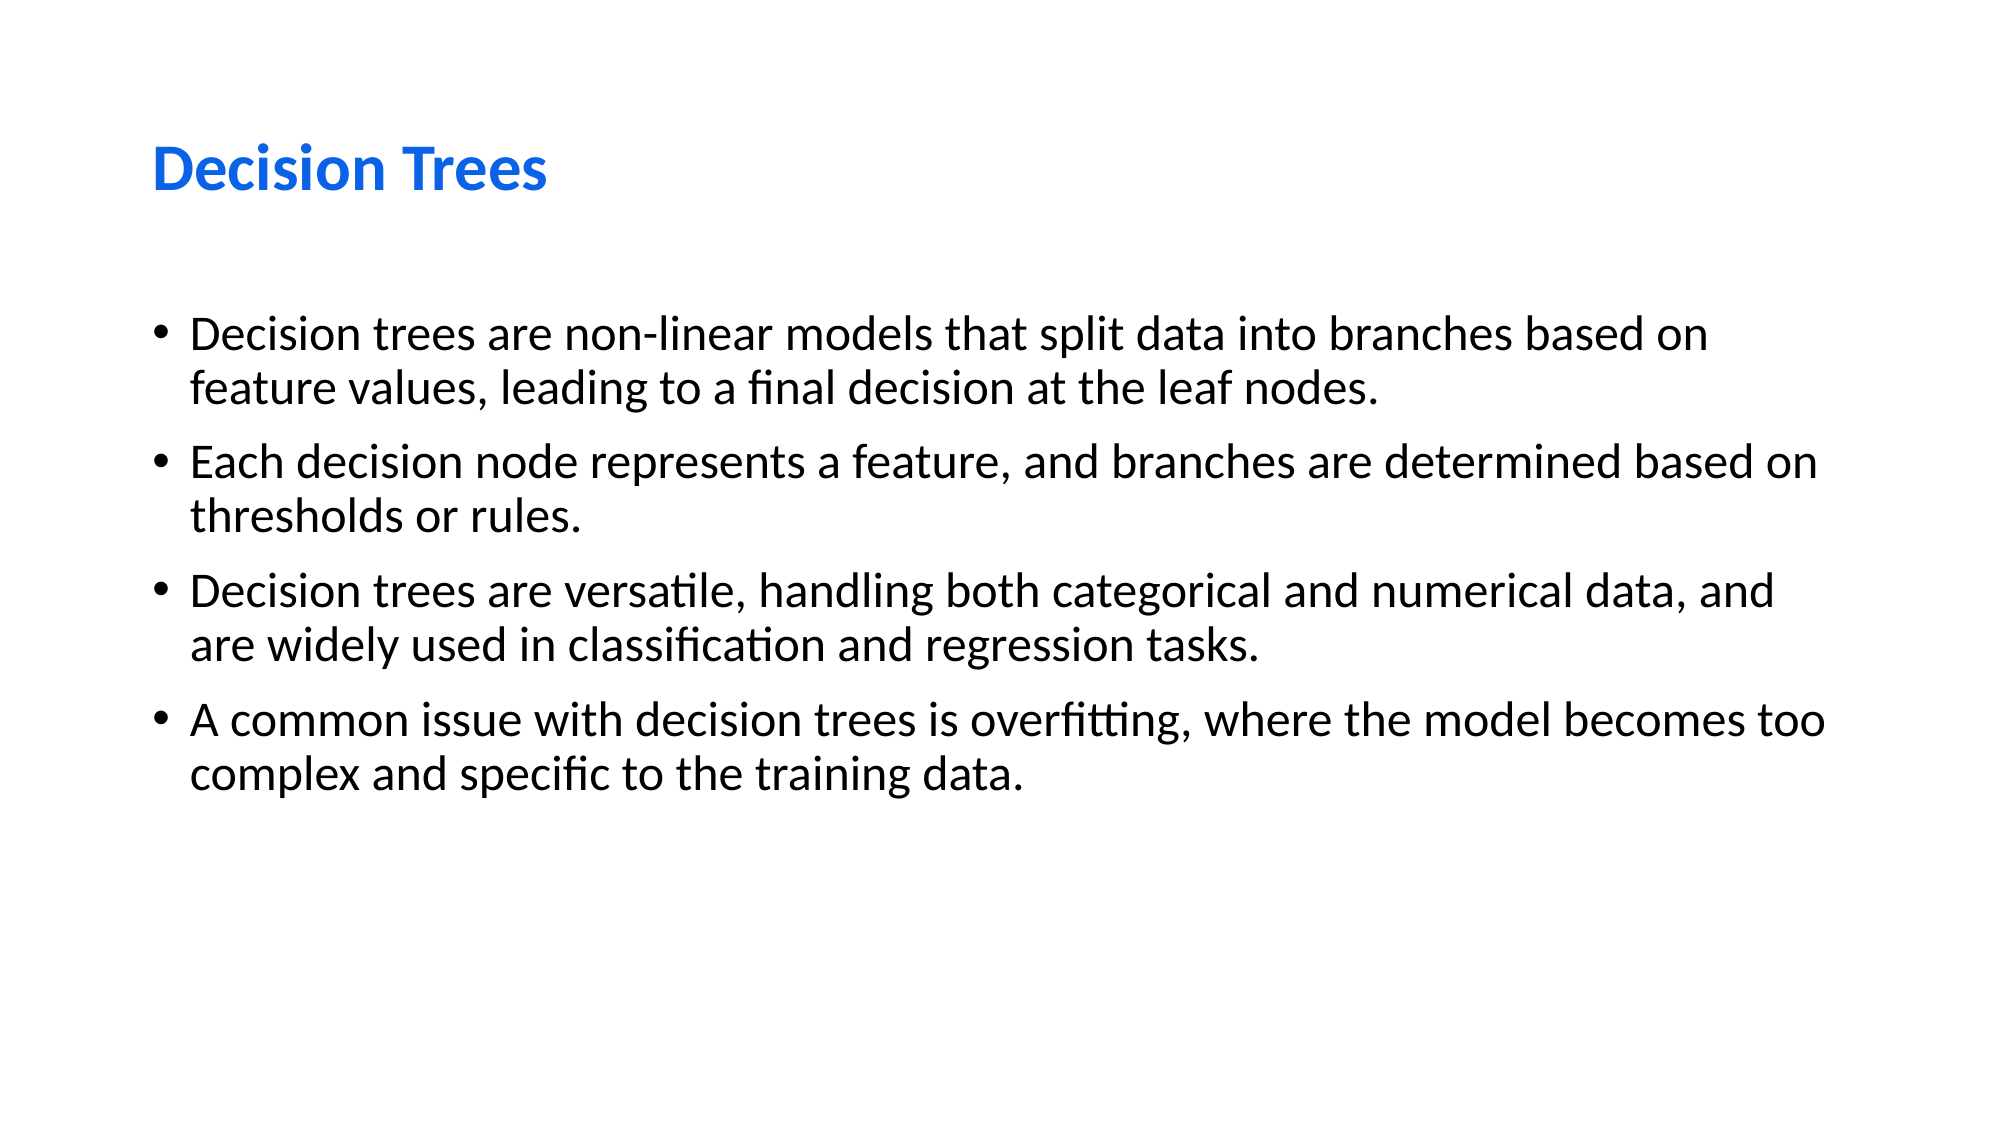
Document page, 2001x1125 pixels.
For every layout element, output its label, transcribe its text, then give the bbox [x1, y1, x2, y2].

title Decision Trees [137, 59, 1863, 278]
list Decision trees are non-linear models that split data into branches based on feature values, leading to a final decision at the leaf nodes. Each decision node represents a feature, and branches are determined based on thresholds or rules. Decision trees are versatile, handling both categorical and numerical data, and are widely used in classification and regression tasks. A common issue with decision trees is overfitting, where the model becomes too complex and specific to the training data. [137, 299, 1863, 1014]
